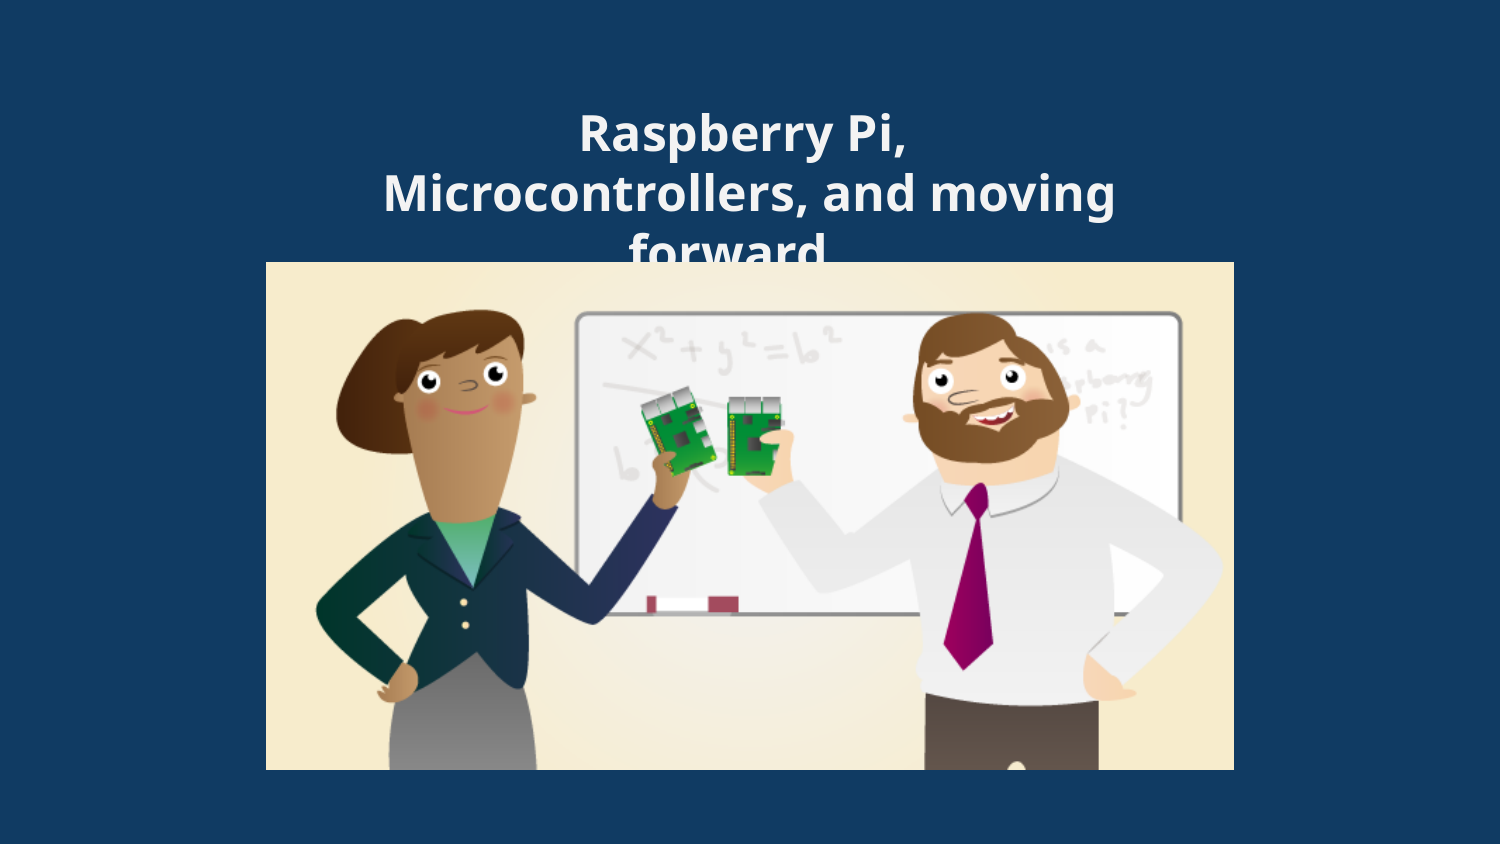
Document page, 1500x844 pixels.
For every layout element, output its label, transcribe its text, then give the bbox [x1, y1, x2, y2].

text_box Raspberry Pi, Microcontrollers, and moving forward... [350, 86, 1149, 178]
picture [265, 261, 1235, 771]
